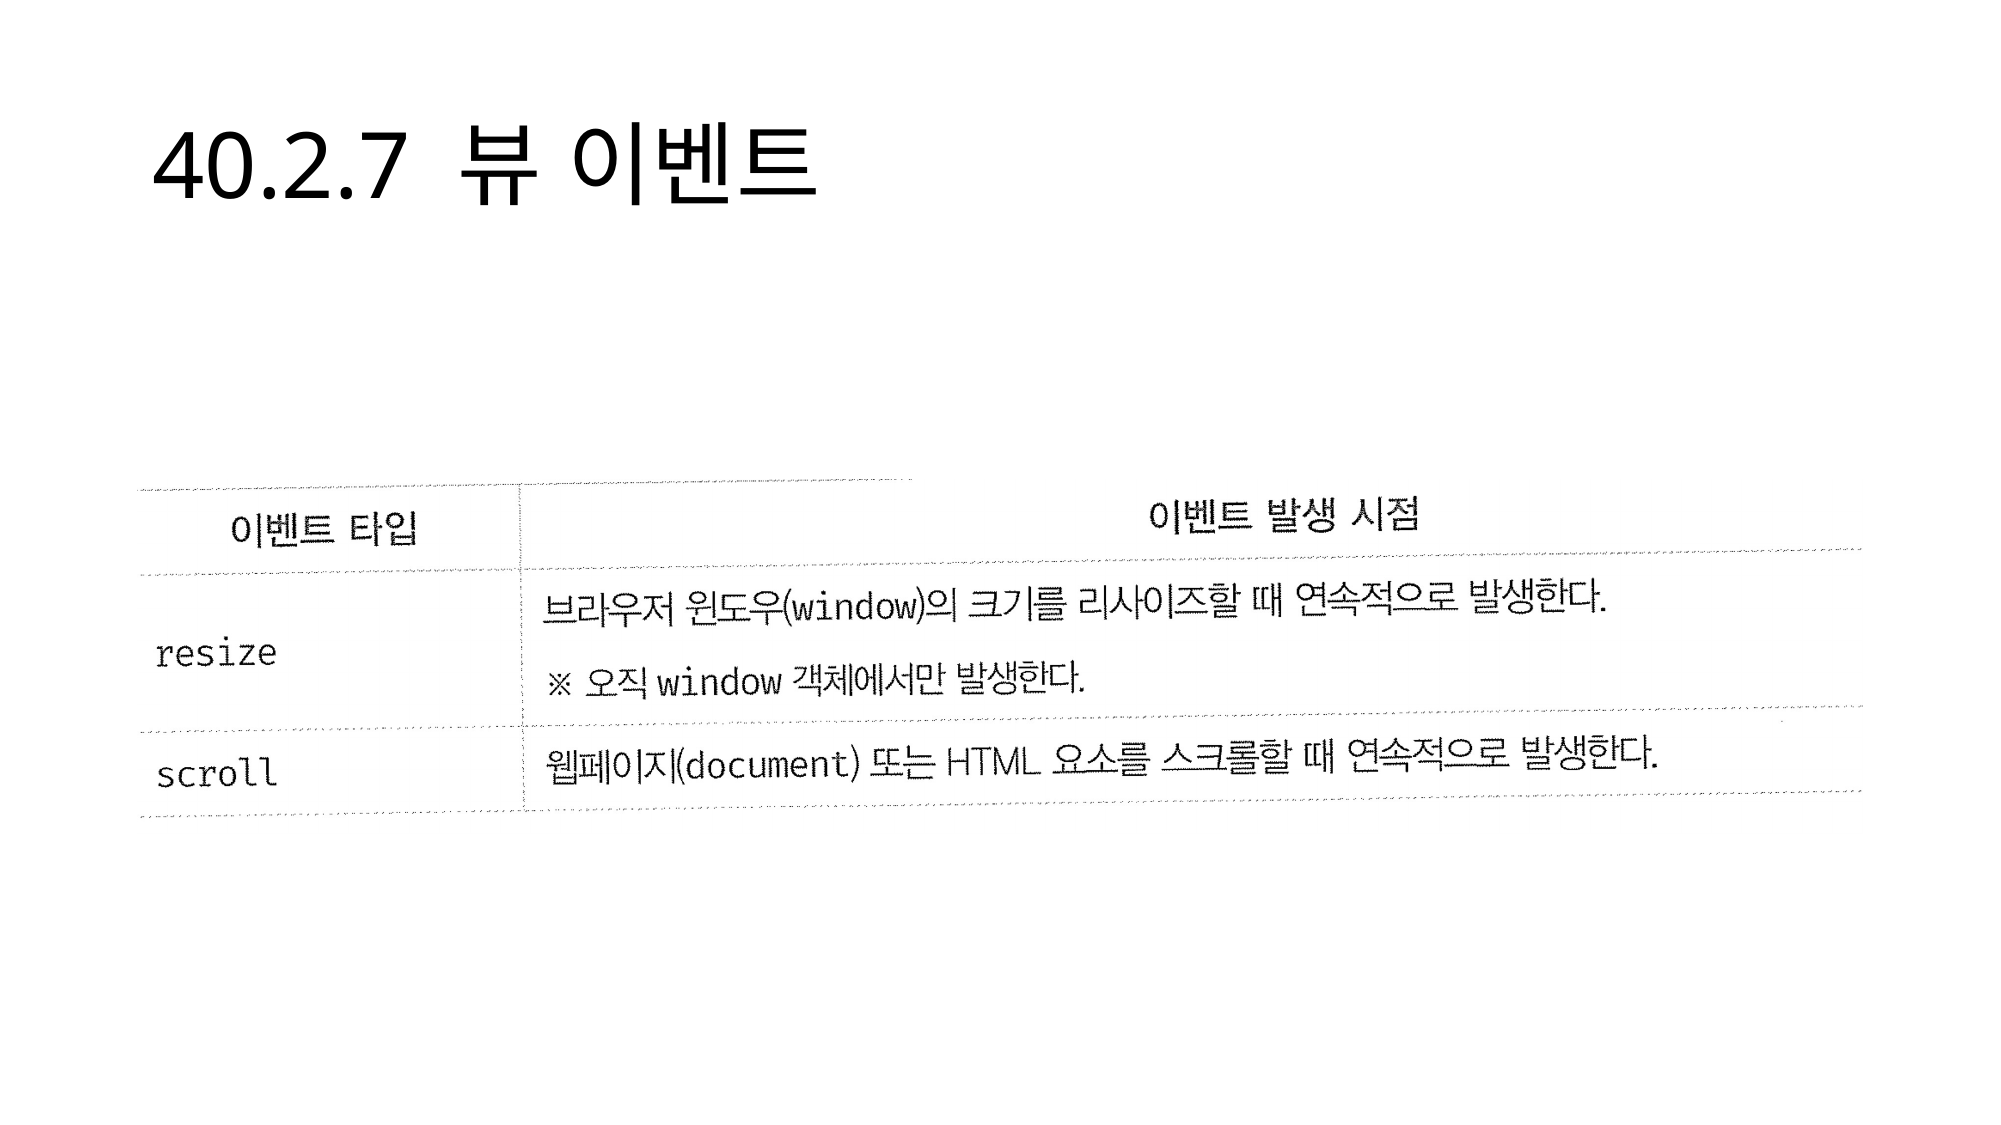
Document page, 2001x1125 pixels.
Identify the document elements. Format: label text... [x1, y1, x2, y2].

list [136, 478, 1863, 834]
title 40.2.7 뷰 이벤트 [137, 59, 1863, 278]
